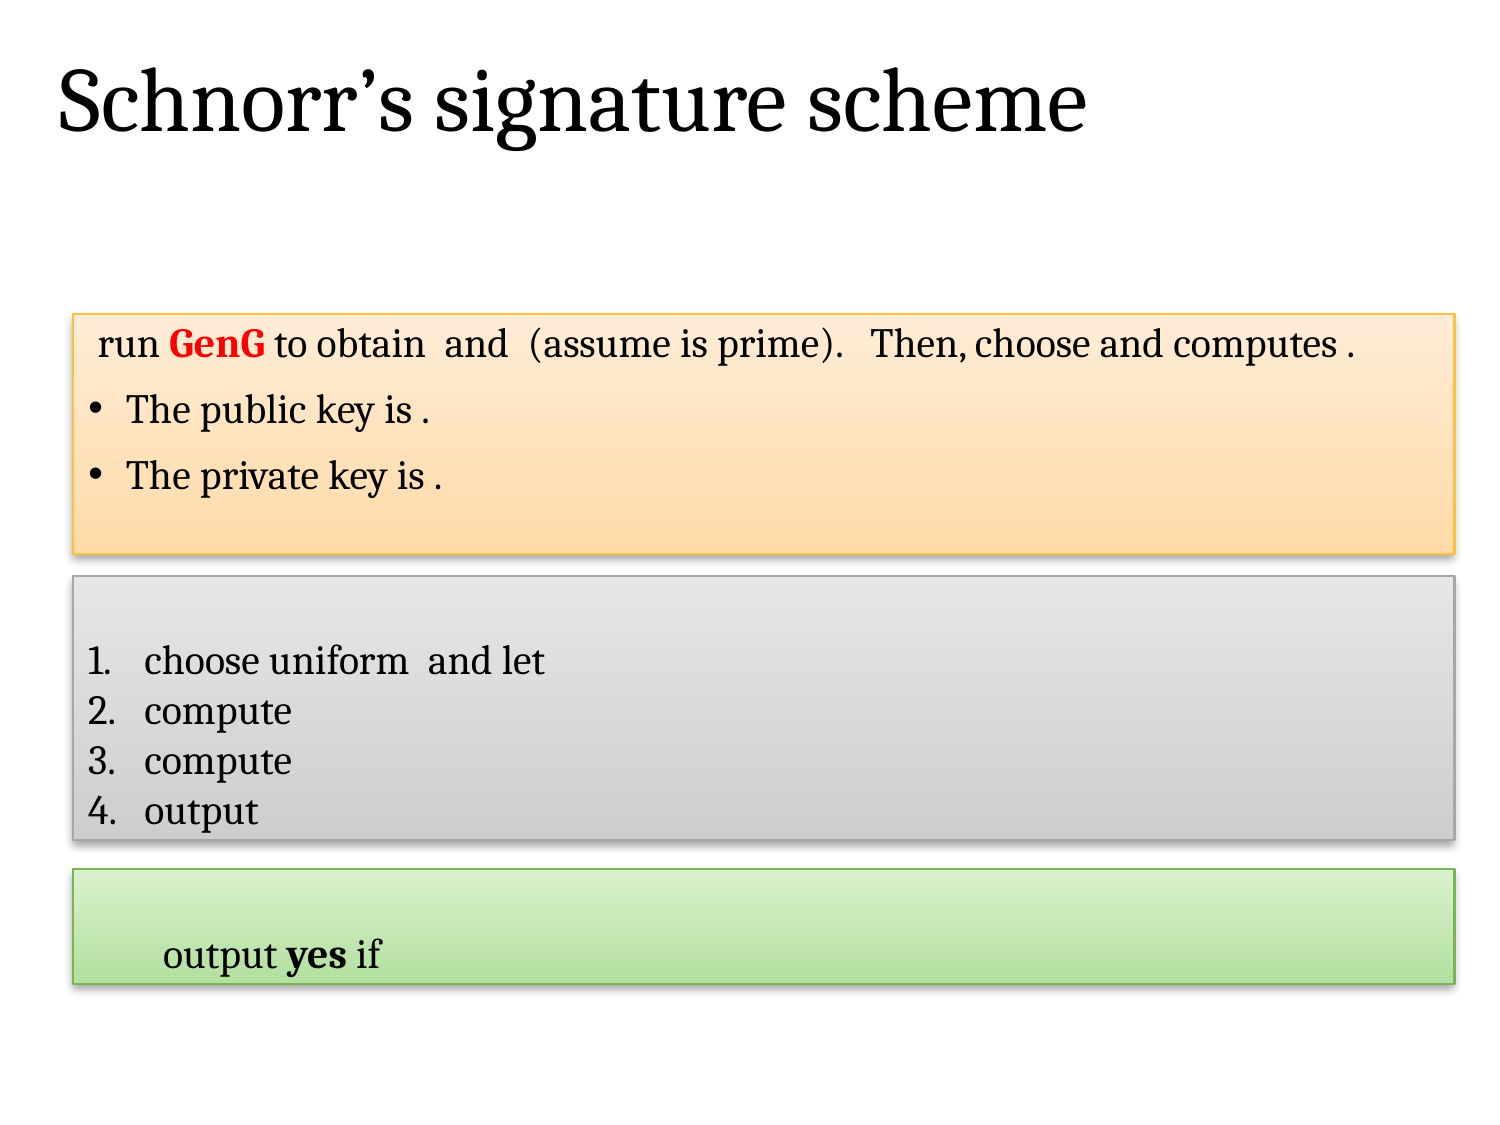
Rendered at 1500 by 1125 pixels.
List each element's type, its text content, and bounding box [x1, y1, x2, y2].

title Schnorr’s signature scheme [44, 23, 1339, 181]
